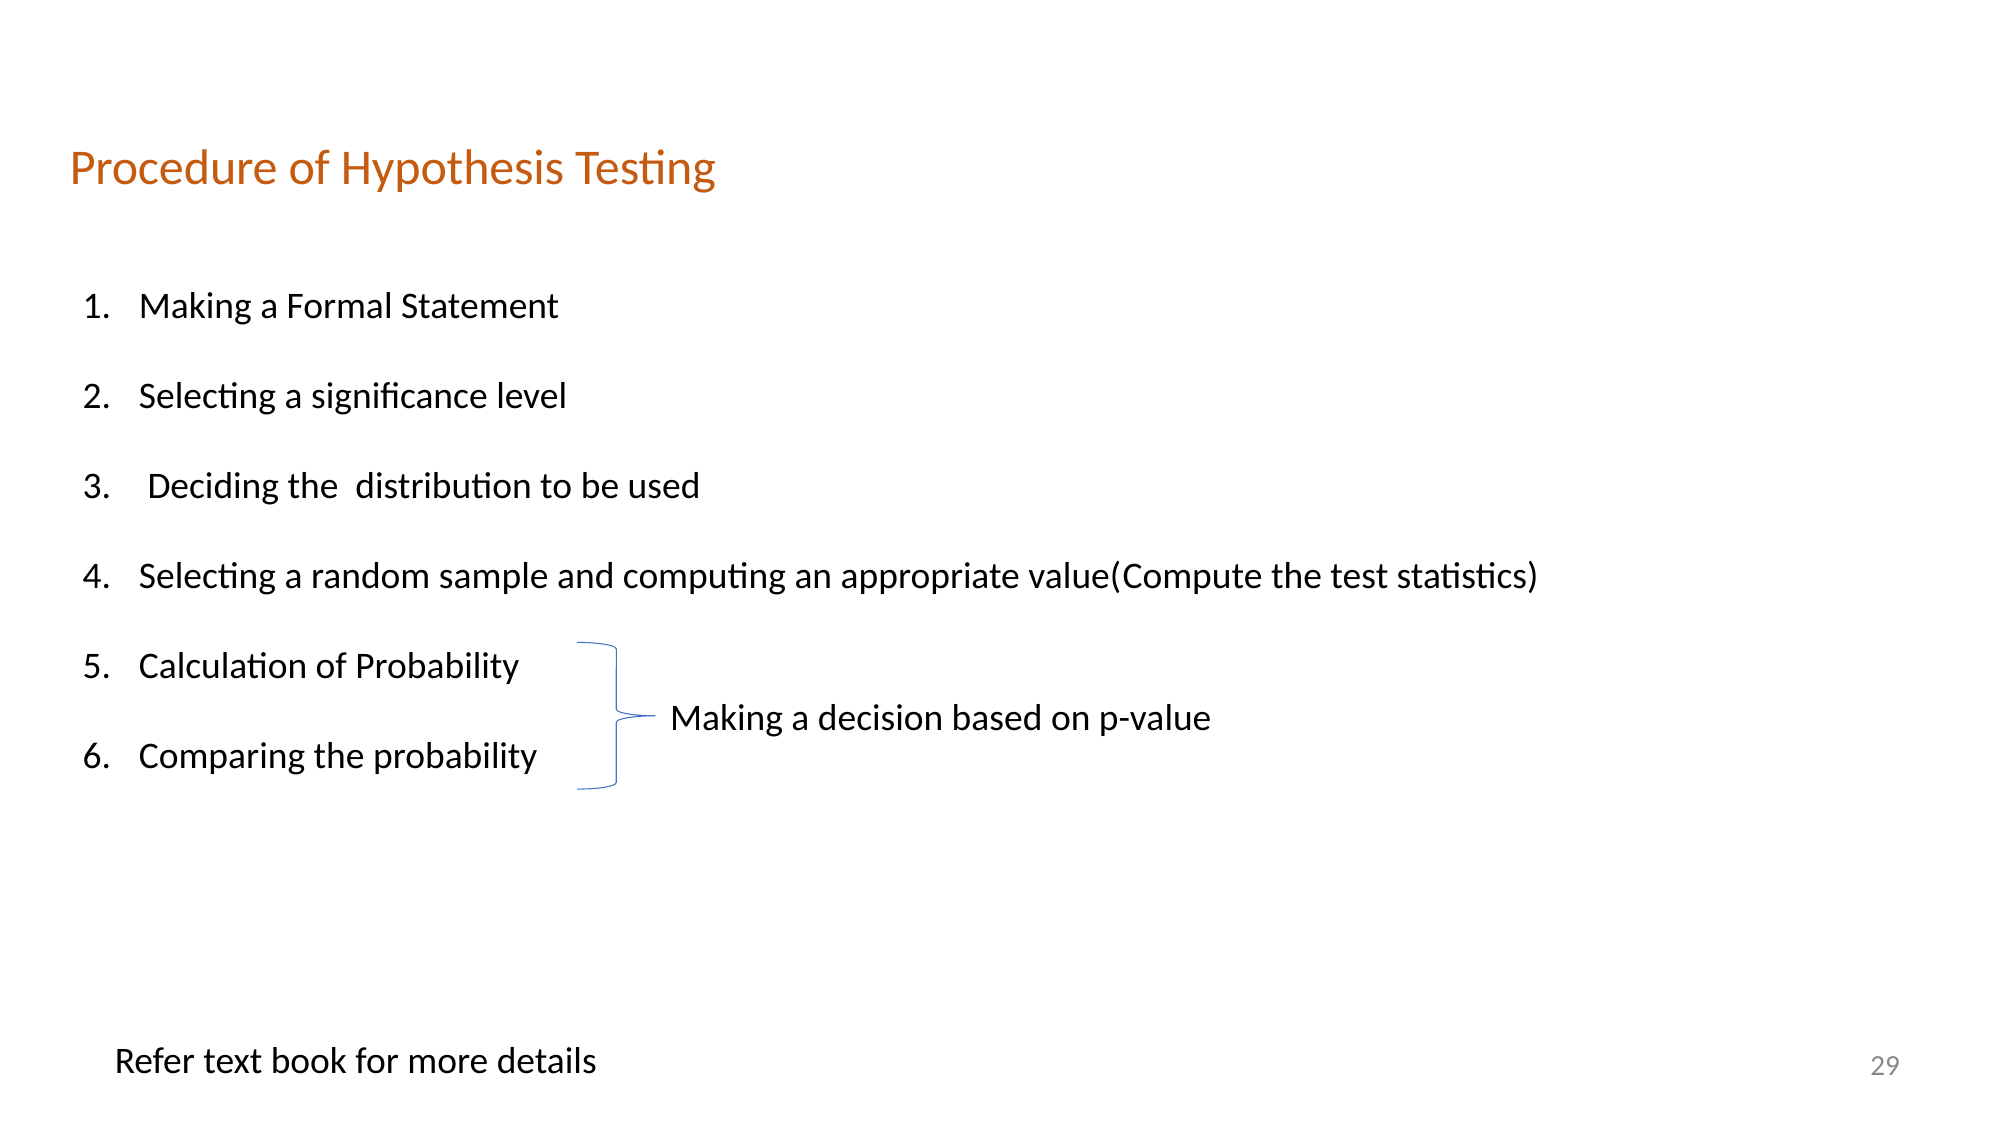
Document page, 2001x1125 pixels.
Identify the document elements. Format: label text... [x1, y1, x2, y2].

text_box [577, 641, 655, 790]
text_box 29 [1440, 1046, 1900, 1103]
text_box Procedure of Hypothesis Testing [67, 132, 1513, 195]
text_box Making a decision based on p-value [655, 685, 1441, 746]
text_box Making a Formal Statement Selecting a significance level Deciding the distribution to be used Selecting a random sample and computing an appropriate value(Compute the test statistics) Calculation of Probability Comparing the probability [67, 273, 1778, 784]
text_box Refer text book for more details [100, 1028, 977, 1089]
